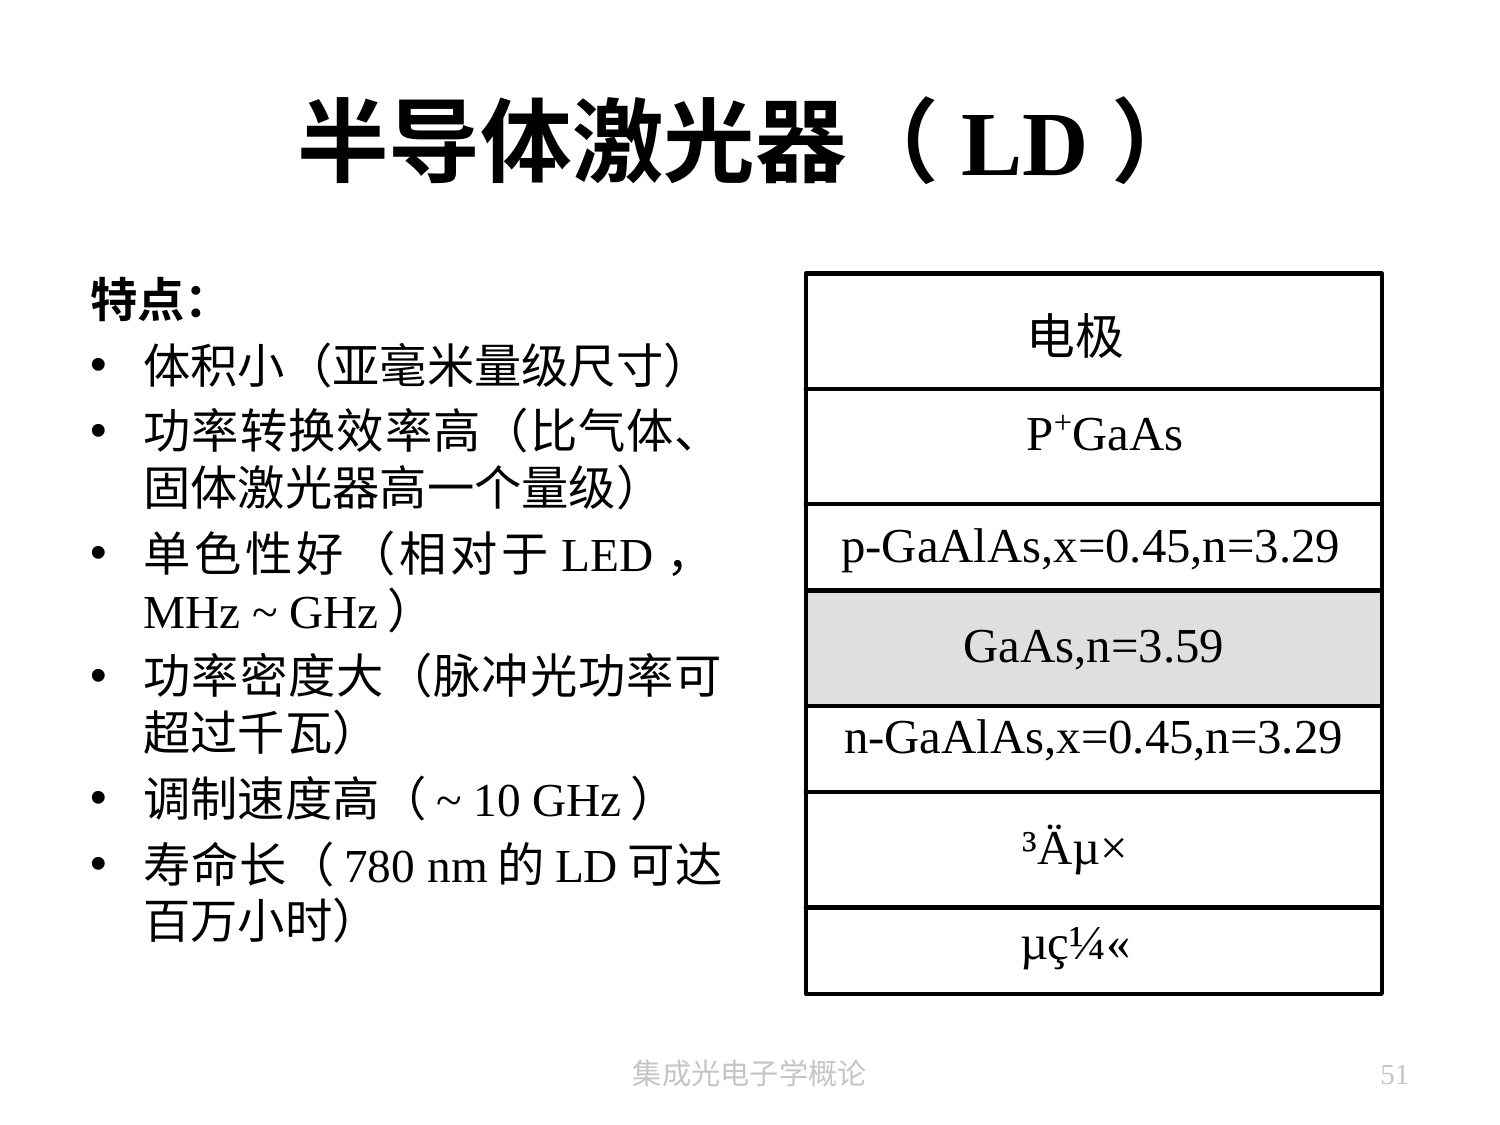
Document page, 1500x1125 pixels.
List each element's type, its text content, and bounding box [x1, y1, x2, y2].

footer 集成光电子学概论 [512, 1042, 988, 1103]
list 特点： 体积小（亚毫米量级尺寸） 功率转换效率高（比气体、固体激光器高一个量级） 单色性好（相对于LED，MHz ~ GHz） 功率密度大（脉冲光功率可超过千瓦） 调制速度高（~ 10 GHz） 寿命长（780 nm的LD可达百万小时） [75, 262, 738, 1005]
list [794, 262, 1394, 1006]
title 半导体激光器（LD） [75, 45, 1425, 233]
slide_number 51 [1074, 1042, 1425, 1103]
